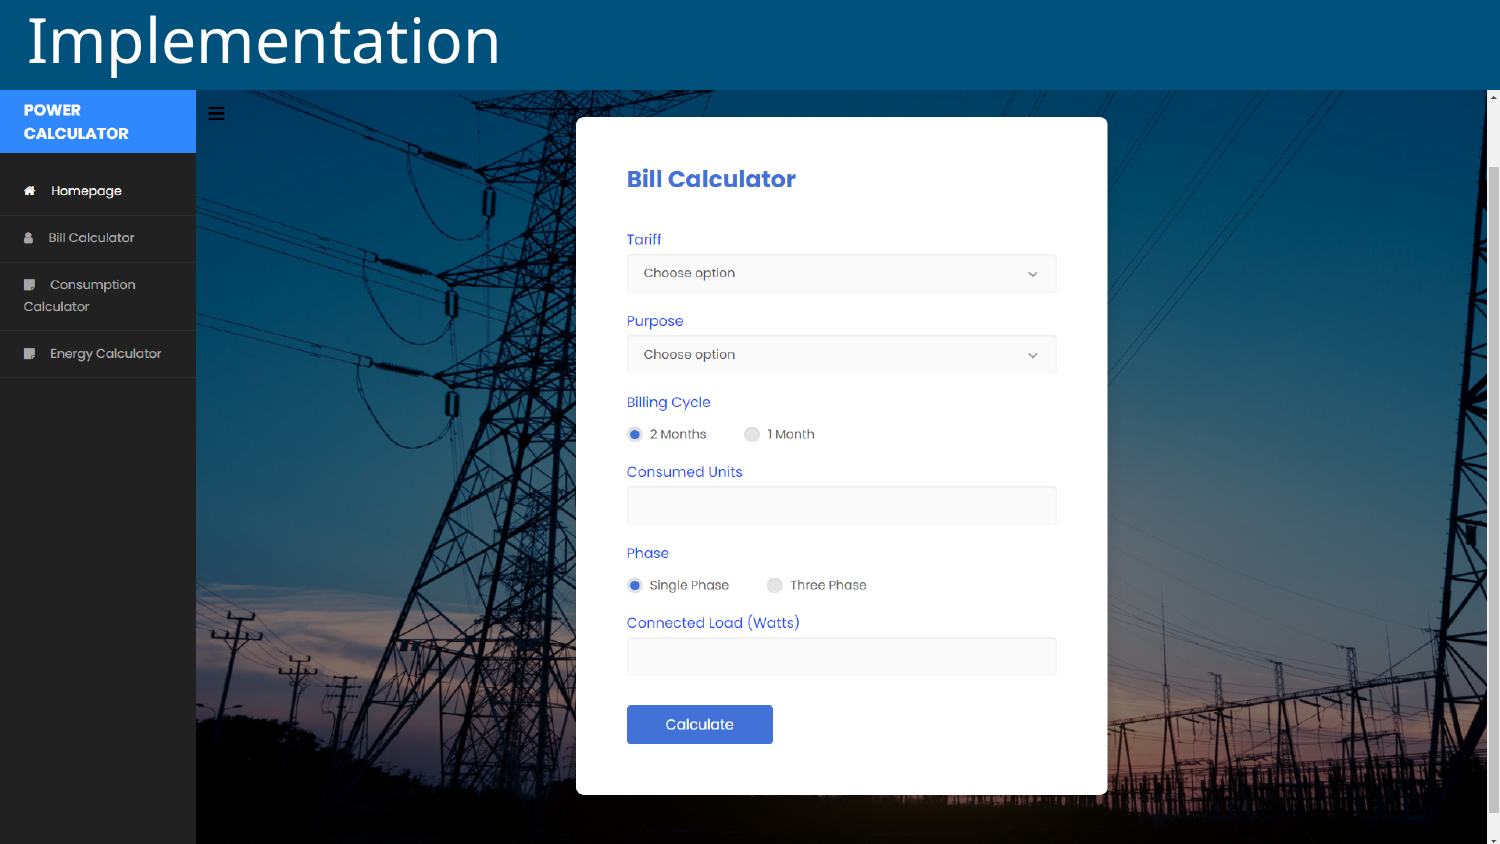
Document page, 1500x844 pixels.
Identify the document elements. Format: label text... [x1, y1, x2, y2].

title Implementation [12, 5, 1386, 89]
picture [0, 91, 1500, 844]
